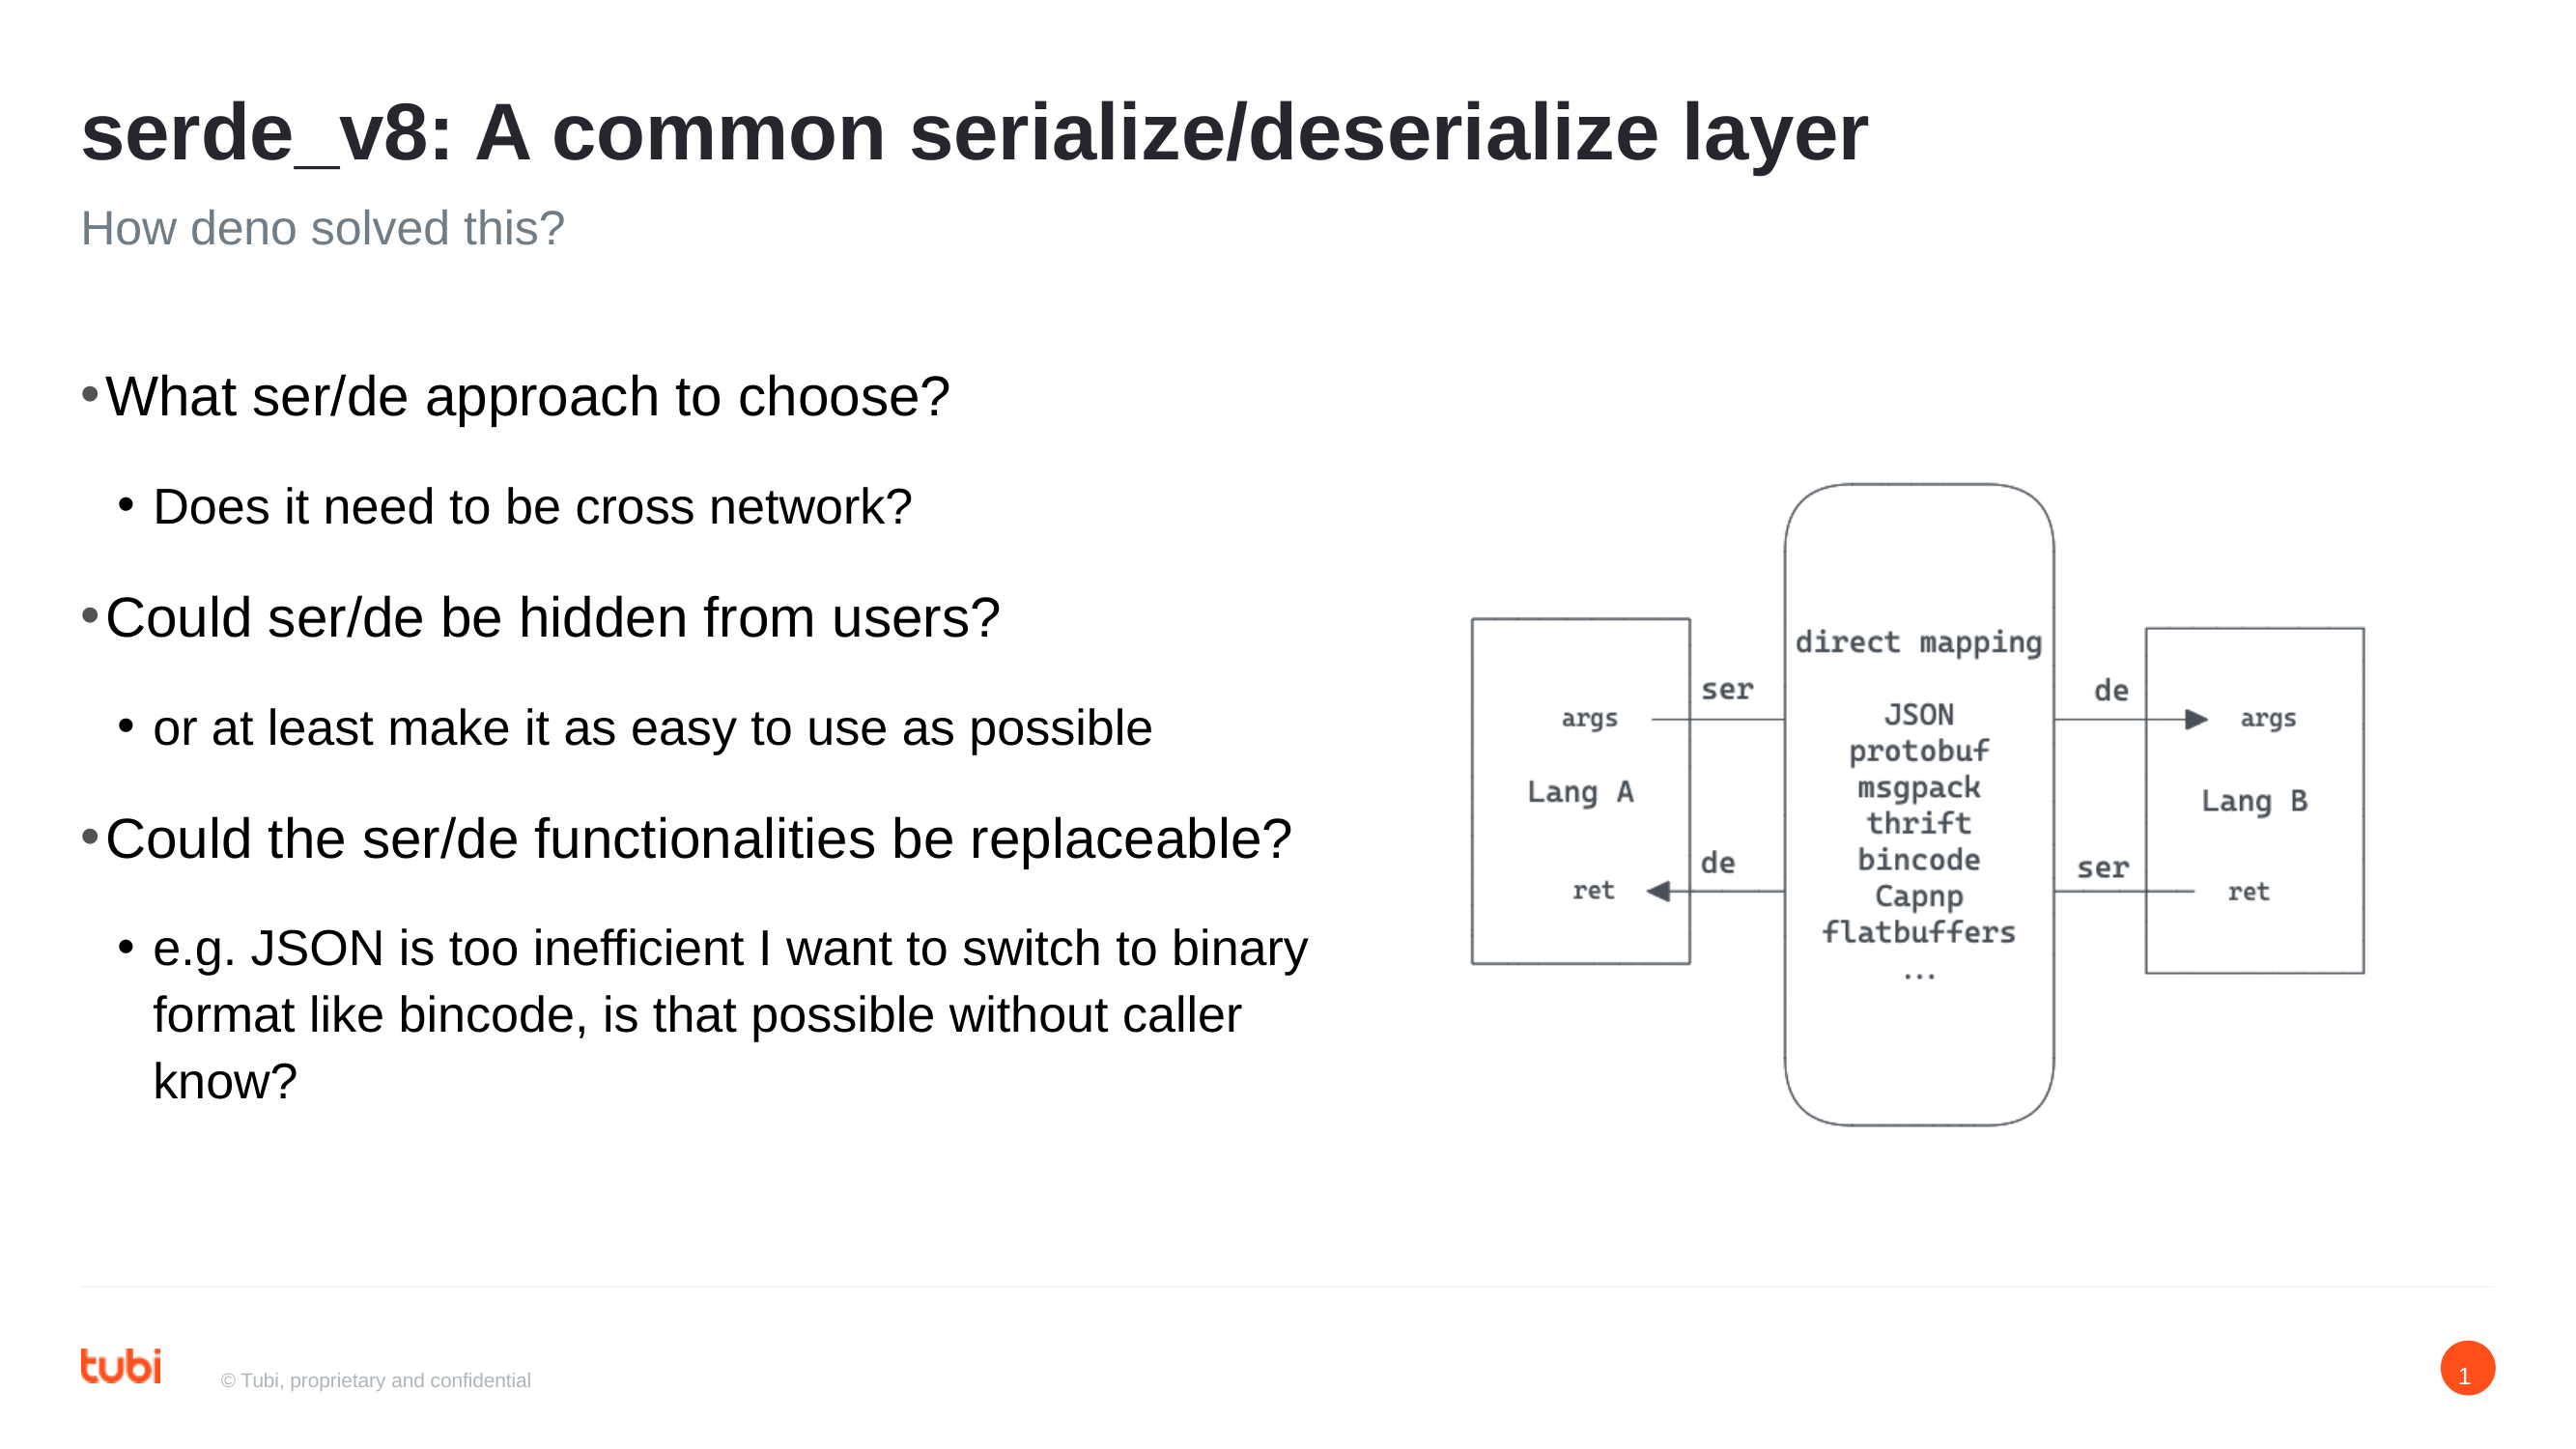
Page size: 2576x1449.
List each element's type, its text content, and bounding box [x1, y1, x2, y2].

picture [81, 1349, 160, 1383]
slide_number 10 [2457, 1357, 2478, 1381]
list serde_v8: A common serialize/deserialize layer How deno solved this? [80, 79, 2496, 263]
list What ser/de approach to choose? Does it need to be cross network? Could ser/de be hidden from users? or at least make it as easy to use as possible Could the ser/de functionalities be replaceable? e.g. JSON is too inefficient I want to switch to binary format like bincode, is that possible without caller know? [80, 353, 1342, 1259]
picture [1458, 469, 2380, 1141]
